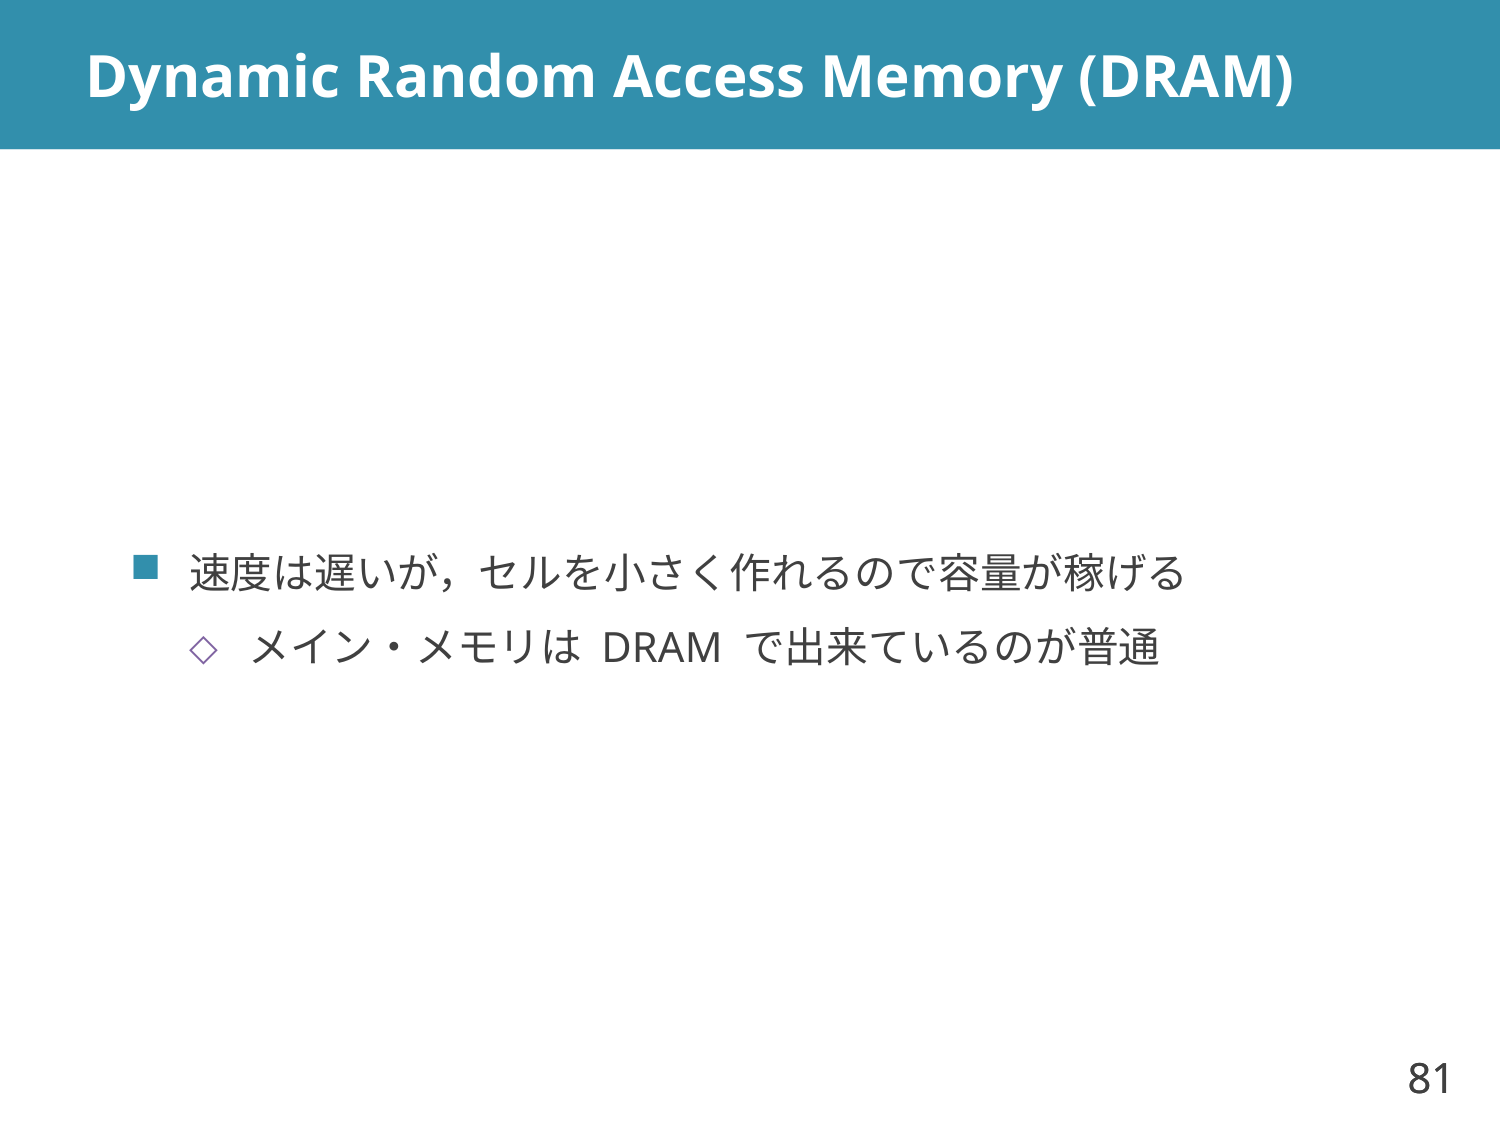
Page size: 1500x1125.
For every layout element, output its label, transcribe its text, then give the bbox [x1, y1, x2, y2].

title Dynamic Random Access Memory (DRAM) [70, 0, 1500, 150]
list 速度は遅いが，セルを小さく作れるので容量が稼げる メイン・メモリは DRAM で出来ているのが普通 [114, 178, 1459, 1036]
